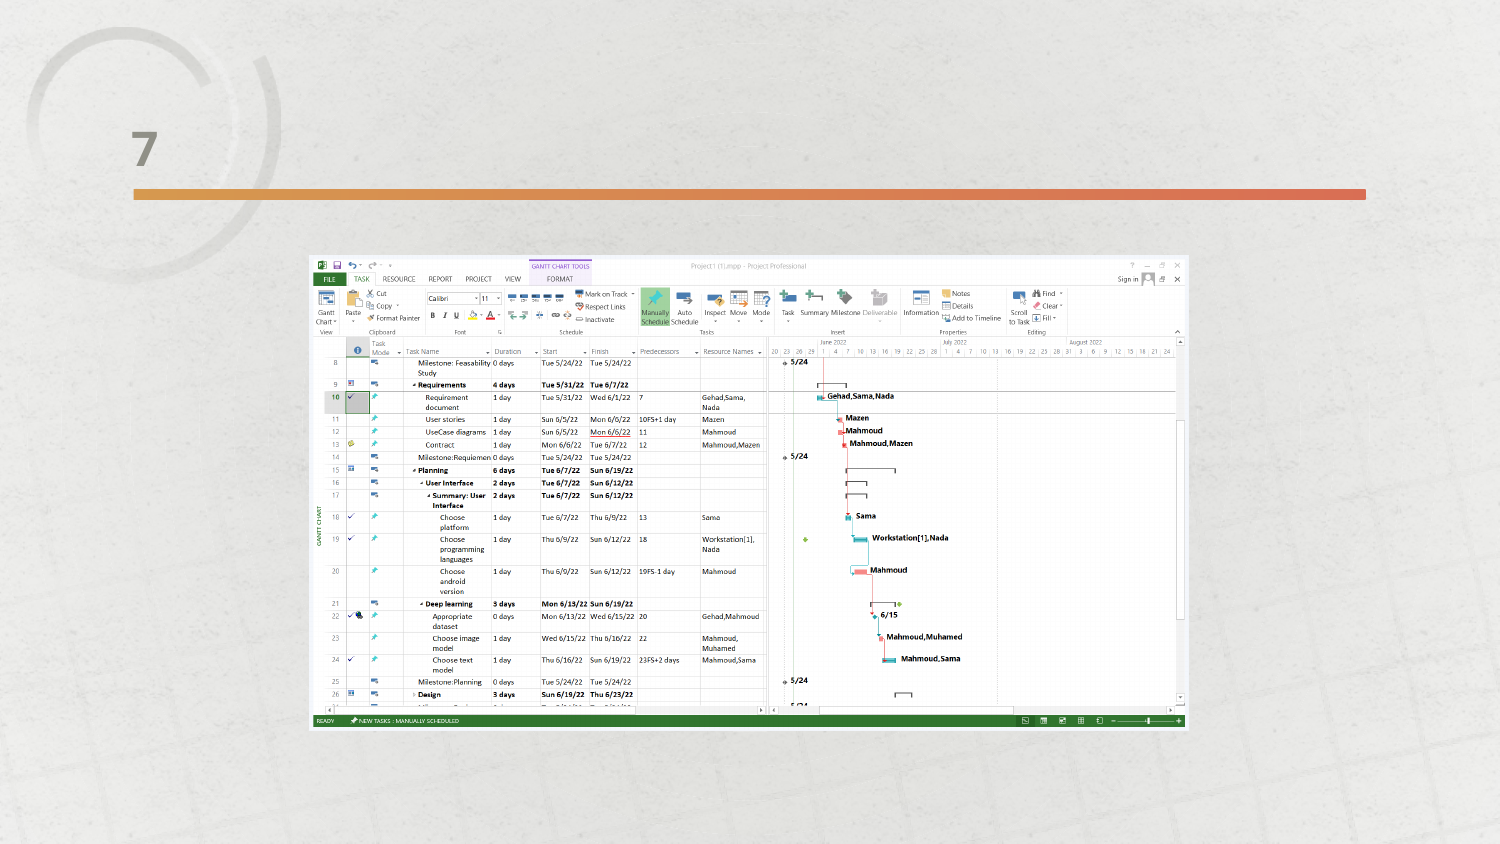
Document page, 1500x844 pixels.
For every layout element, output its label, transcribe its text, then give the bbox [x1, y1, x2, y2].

title 7 [116, 90, 1384, 184]
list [308, 254, 1190, 732]
picture [0, 0, 1500, 844]
